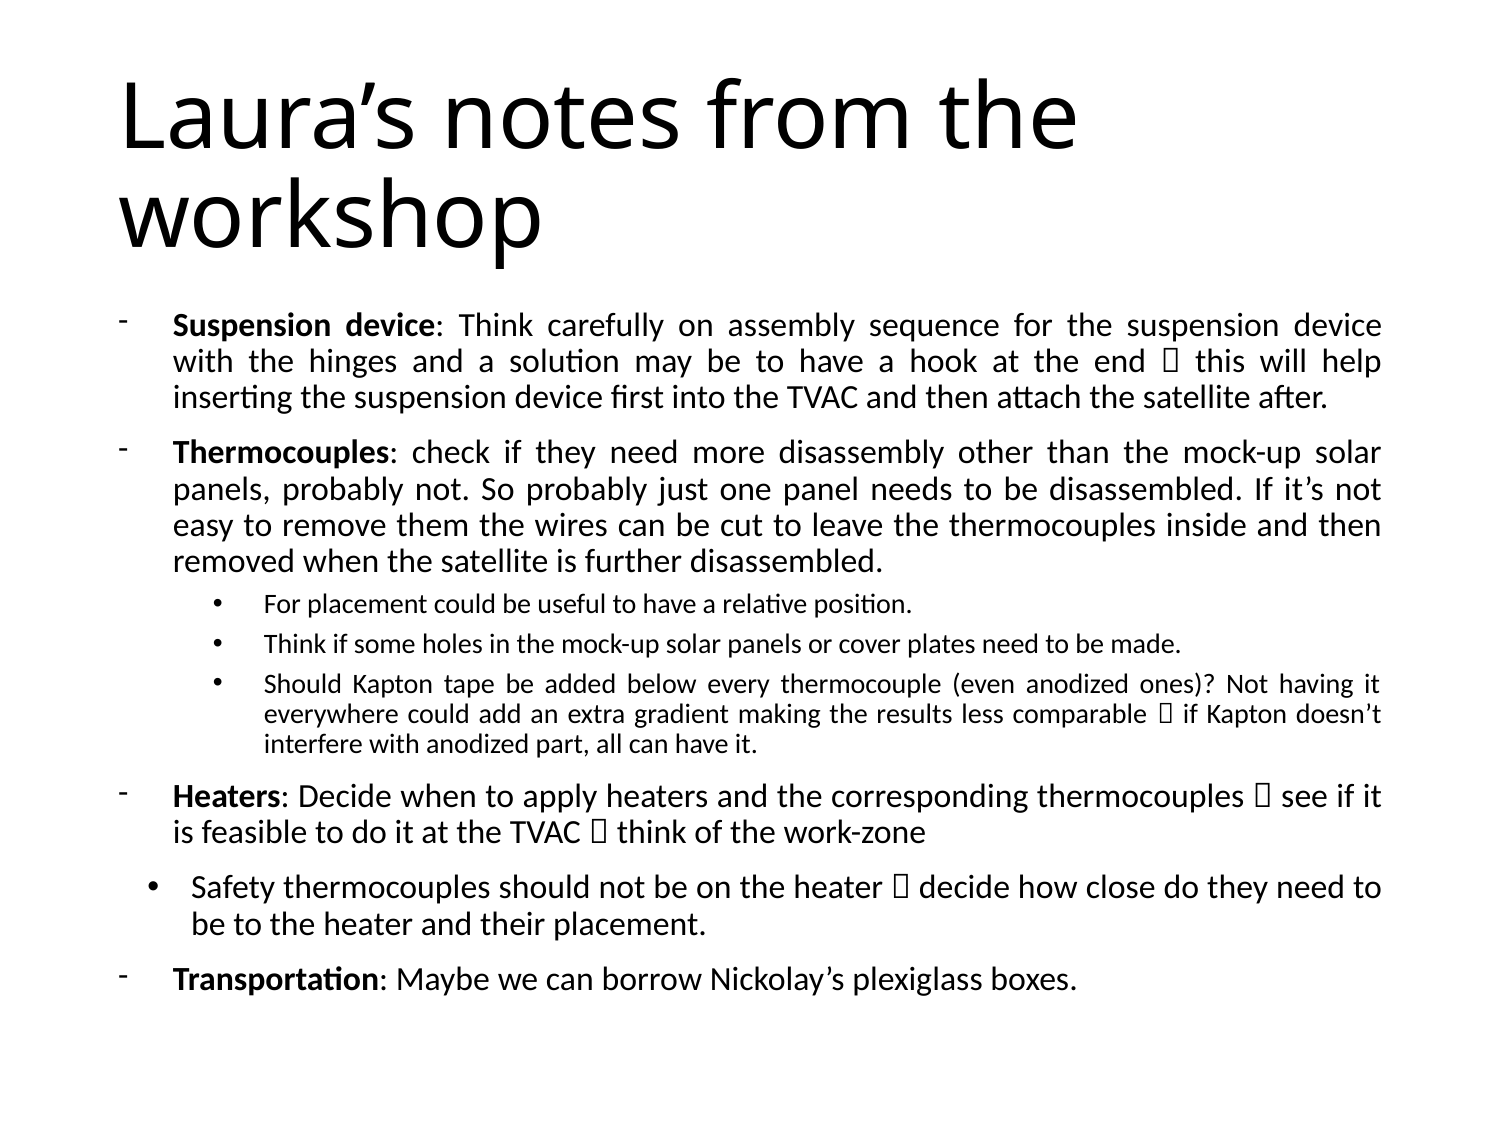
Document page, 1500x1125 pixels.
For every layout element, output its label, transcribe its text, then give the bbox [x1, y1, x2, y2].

list Suspension device: Think carefully on assembly sequence for the suspension device with the hinges and a solution may be to have a hook at the end  this will help inserting the suspension device first into the TVAC and then attach the satellite after. Thermocouples: check if they need more disassembly other than the mock-up solar panels, probably not. So probably just one panel needs to be disassembled. If it’s not easy to remove them the wires can be cut to leave the thermocouples inside and then removed when the satellite is further disassembled. For placement could be useful to have a relative position. Think if some holes in the mock-up solar panels or cover plates need to be made. Should Kapton tape be added below every thermocouple (even anodized ones)? Not having it everywhere could add an extra gradient making the results less comparable  if Kapton doesn’t interfere with anodized part, all can have it. Heaters: Decide when to apply heaters and the corresponding thermocouples  see if it is feasible to do it at the TVAC  think of the work-zone Safety thermocouples should not be on the heater  decide how close do they need to be to the heater and their placement. Transportation: Maybe we can borrow Nickolay’s plexiglass boxes. [103, 299, 1397, 1014]
title Laura’s notes from the workshop [103, 59, 1397, 278]
